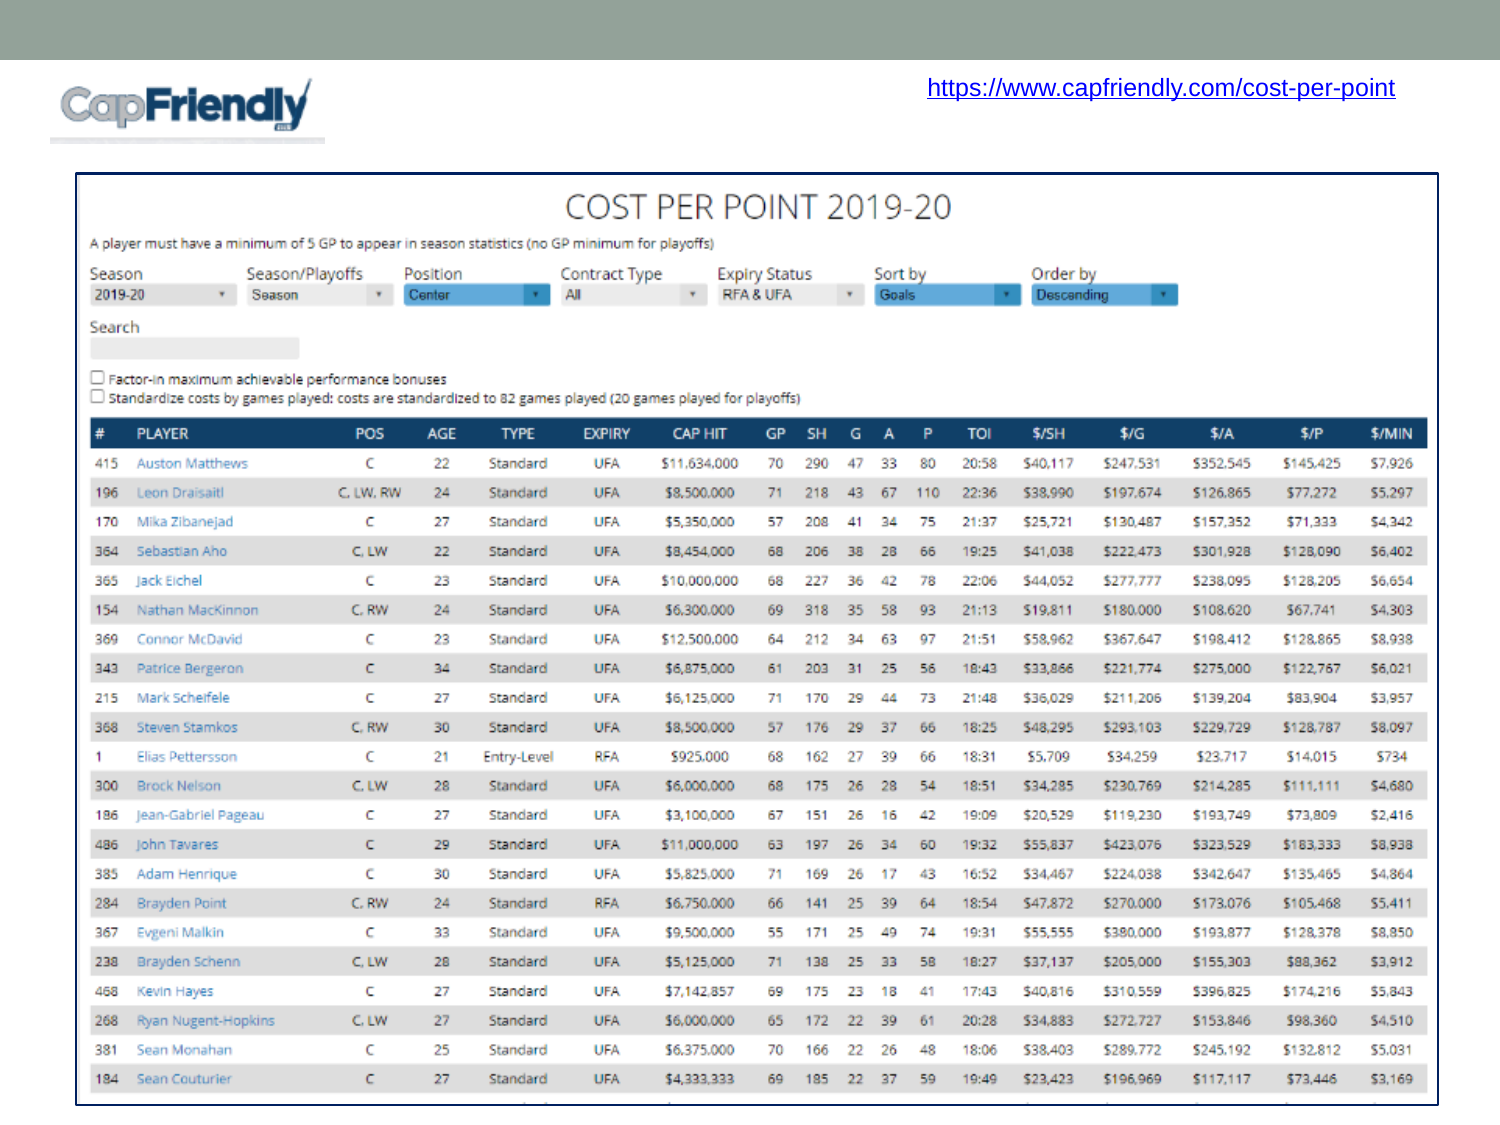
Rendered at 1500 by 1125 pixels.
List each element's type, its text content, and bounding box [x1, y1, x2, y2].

picture [49, 74, 326, 144]
picture [76, 174, 1437, 1105]
text_box https://www.capfriendly.com/cost-per-point [912, 64, 1413, 139]
